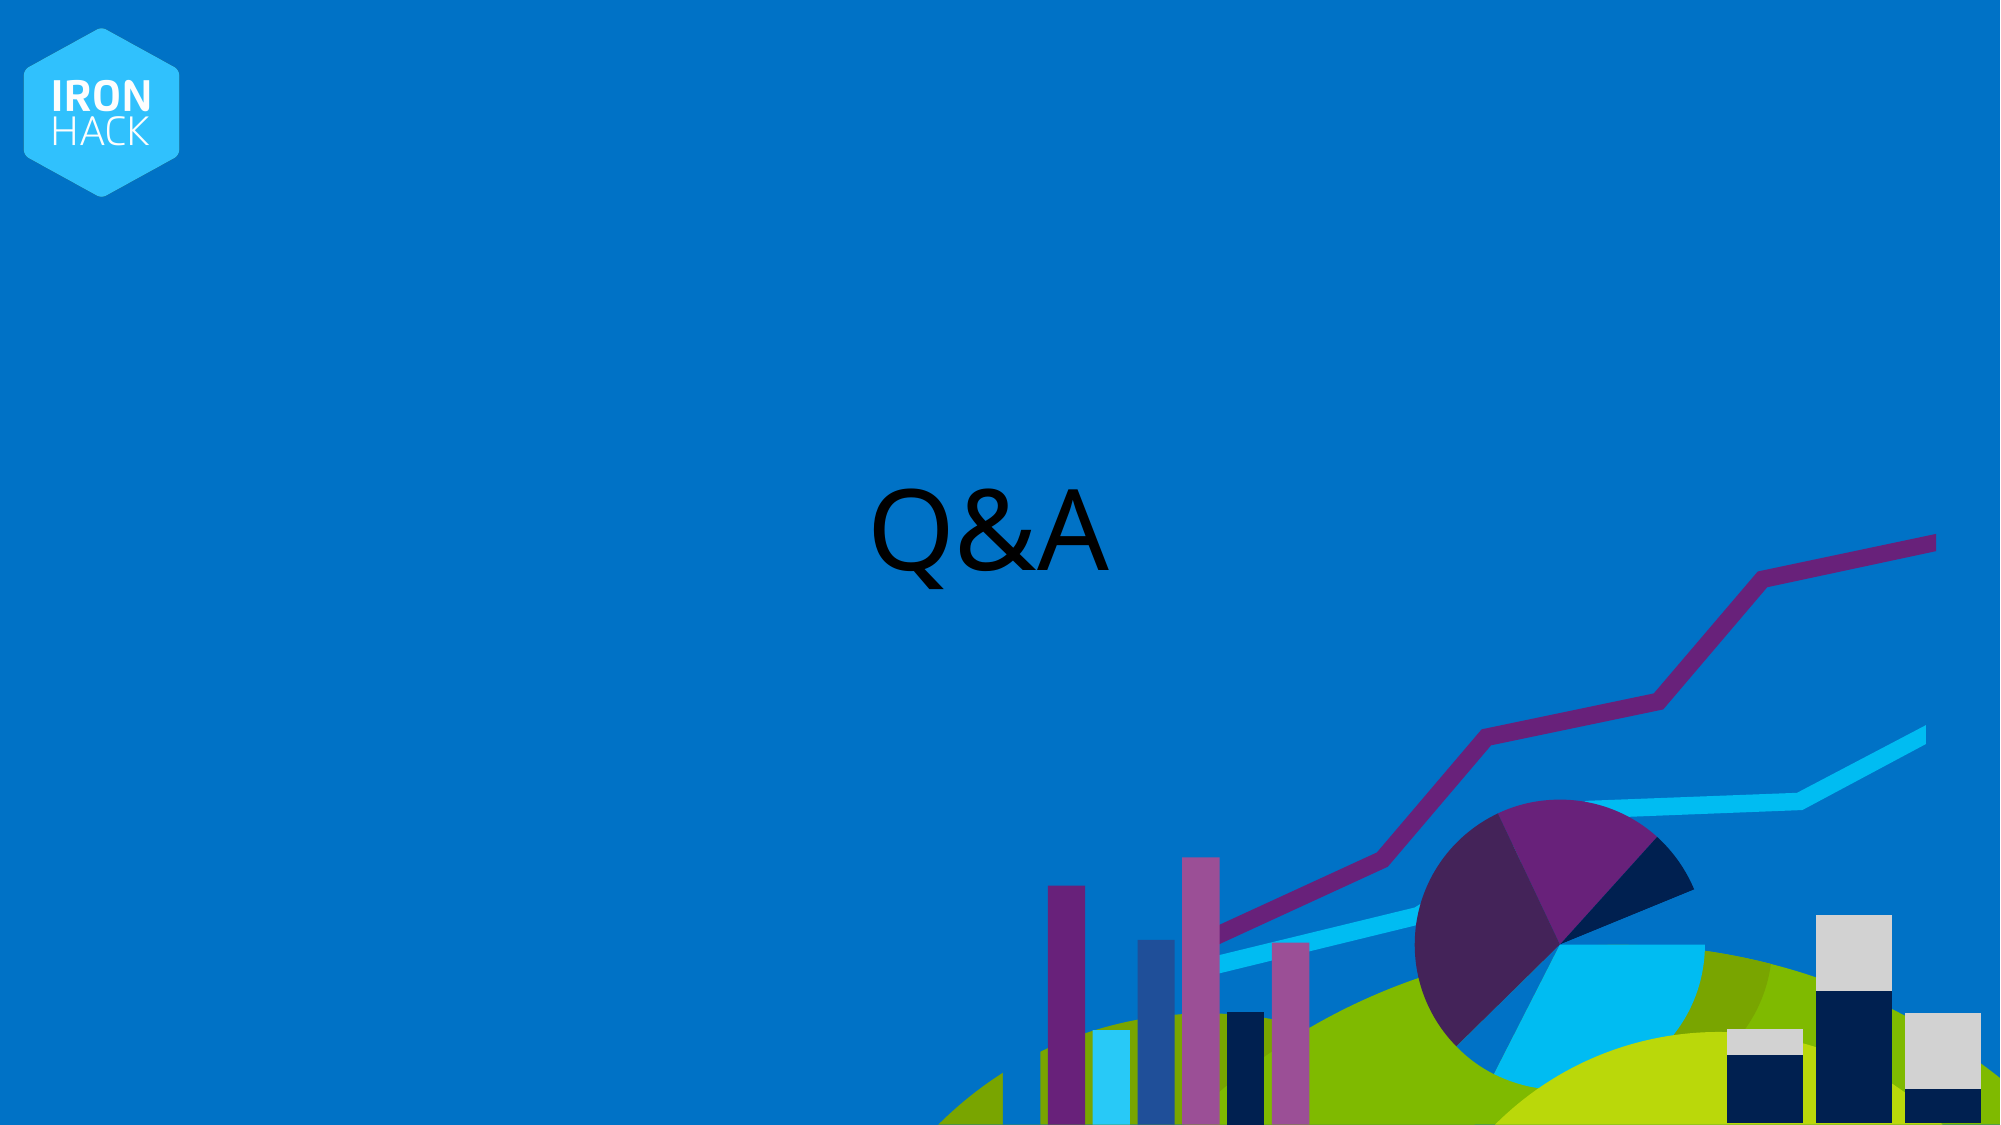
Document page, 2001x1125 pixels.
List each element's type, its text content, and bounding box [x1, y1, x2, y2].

picture [937, 533, 2000, 1125]
picture [13, 24, 190, 201]
list Q&A [837, 449, 1163, 618]
